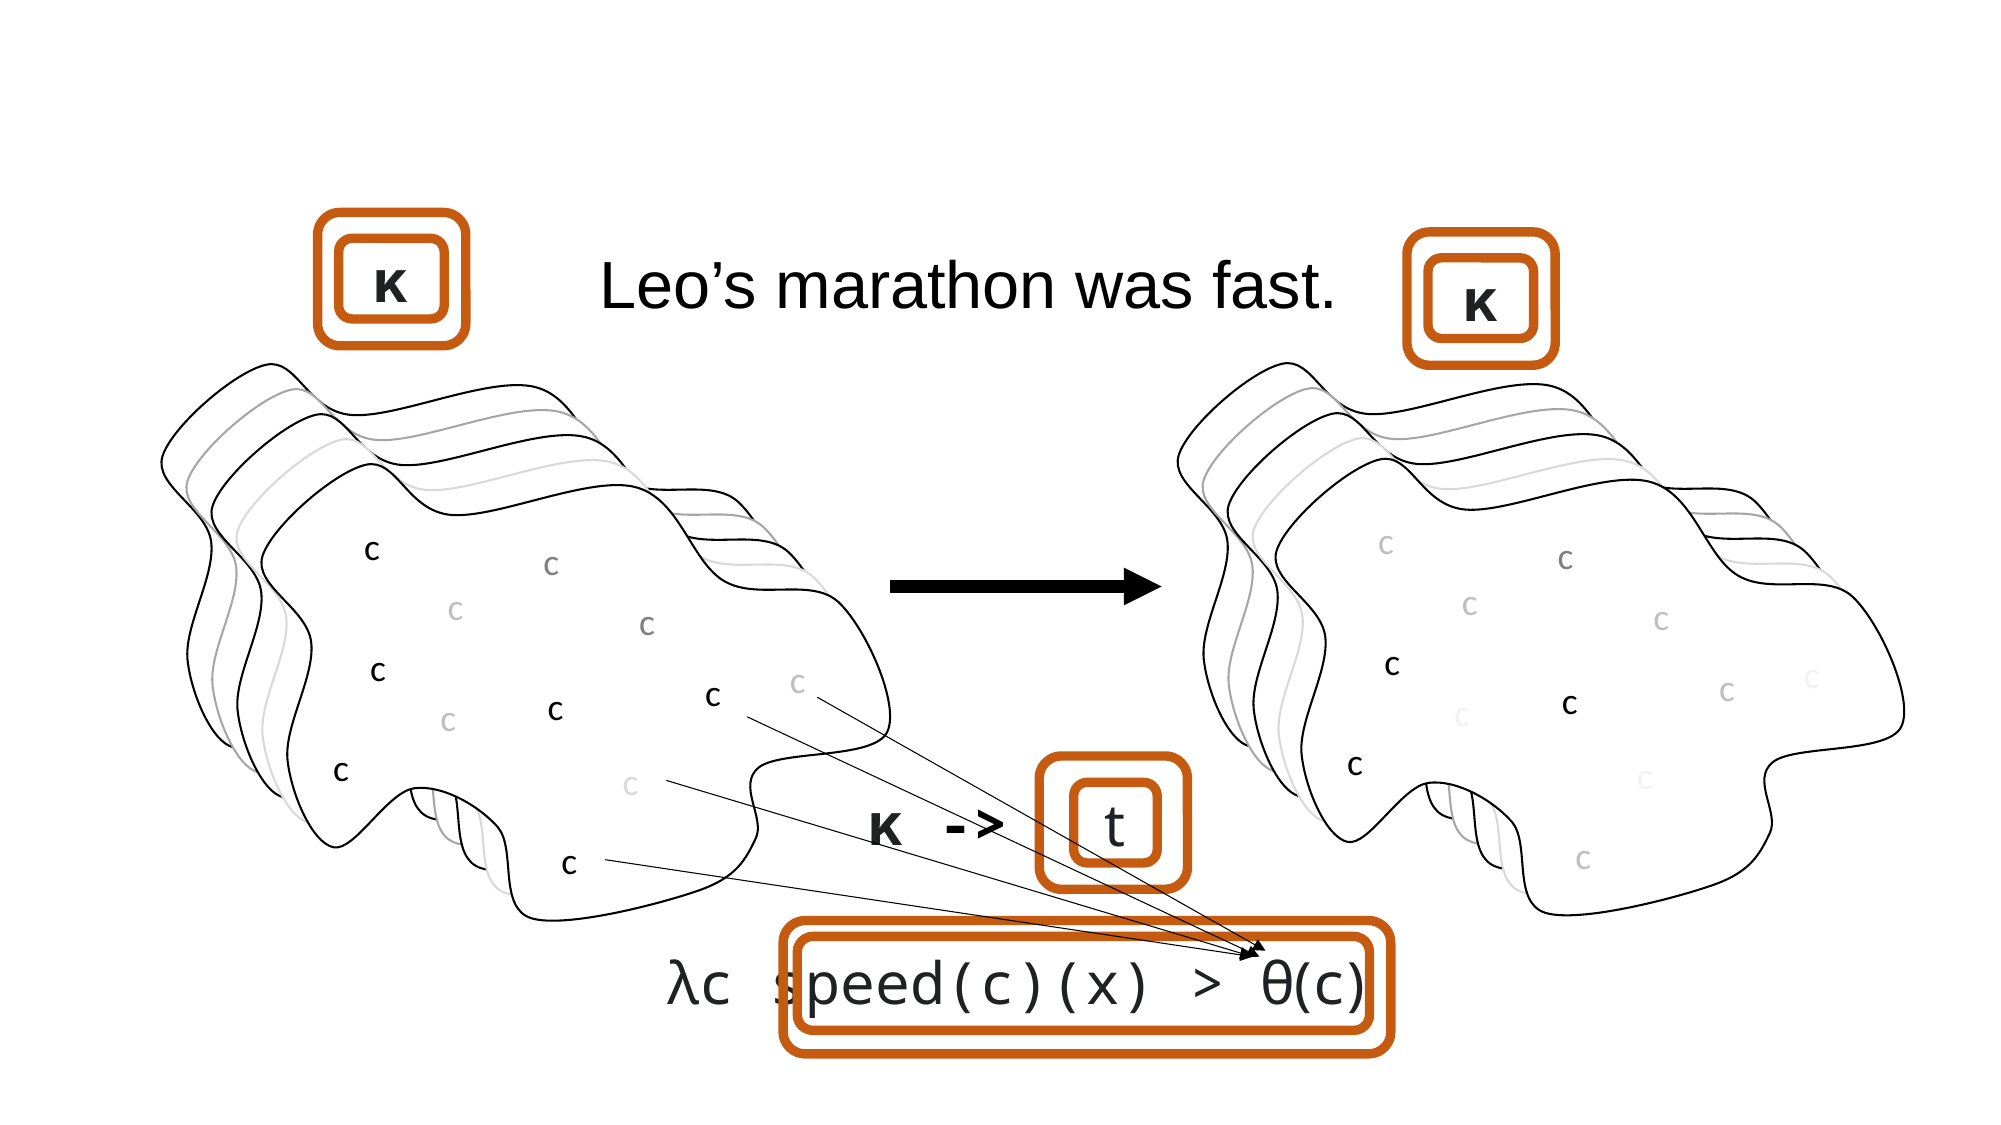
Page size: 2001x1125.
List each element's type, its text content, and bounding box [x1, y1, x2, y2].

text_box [817, 697, 1266, 951]
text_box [1275, 458, 1905, 916]
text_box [161, 364, 891, 921]
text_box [666, 780, 747, 860]
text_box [1406, 231, 1556, 366]
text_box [605, 860, 1253, 957]
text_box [550, 920, 1515, 1054]
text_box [747, 716, 817, 860]
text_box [1177, 363, 1882, 895]
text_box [317, 212, 466, 346]
text_box Leo’s marathon was fast. [537, 234, 1402, 329]
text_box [1253, 951, 1260, 957]
